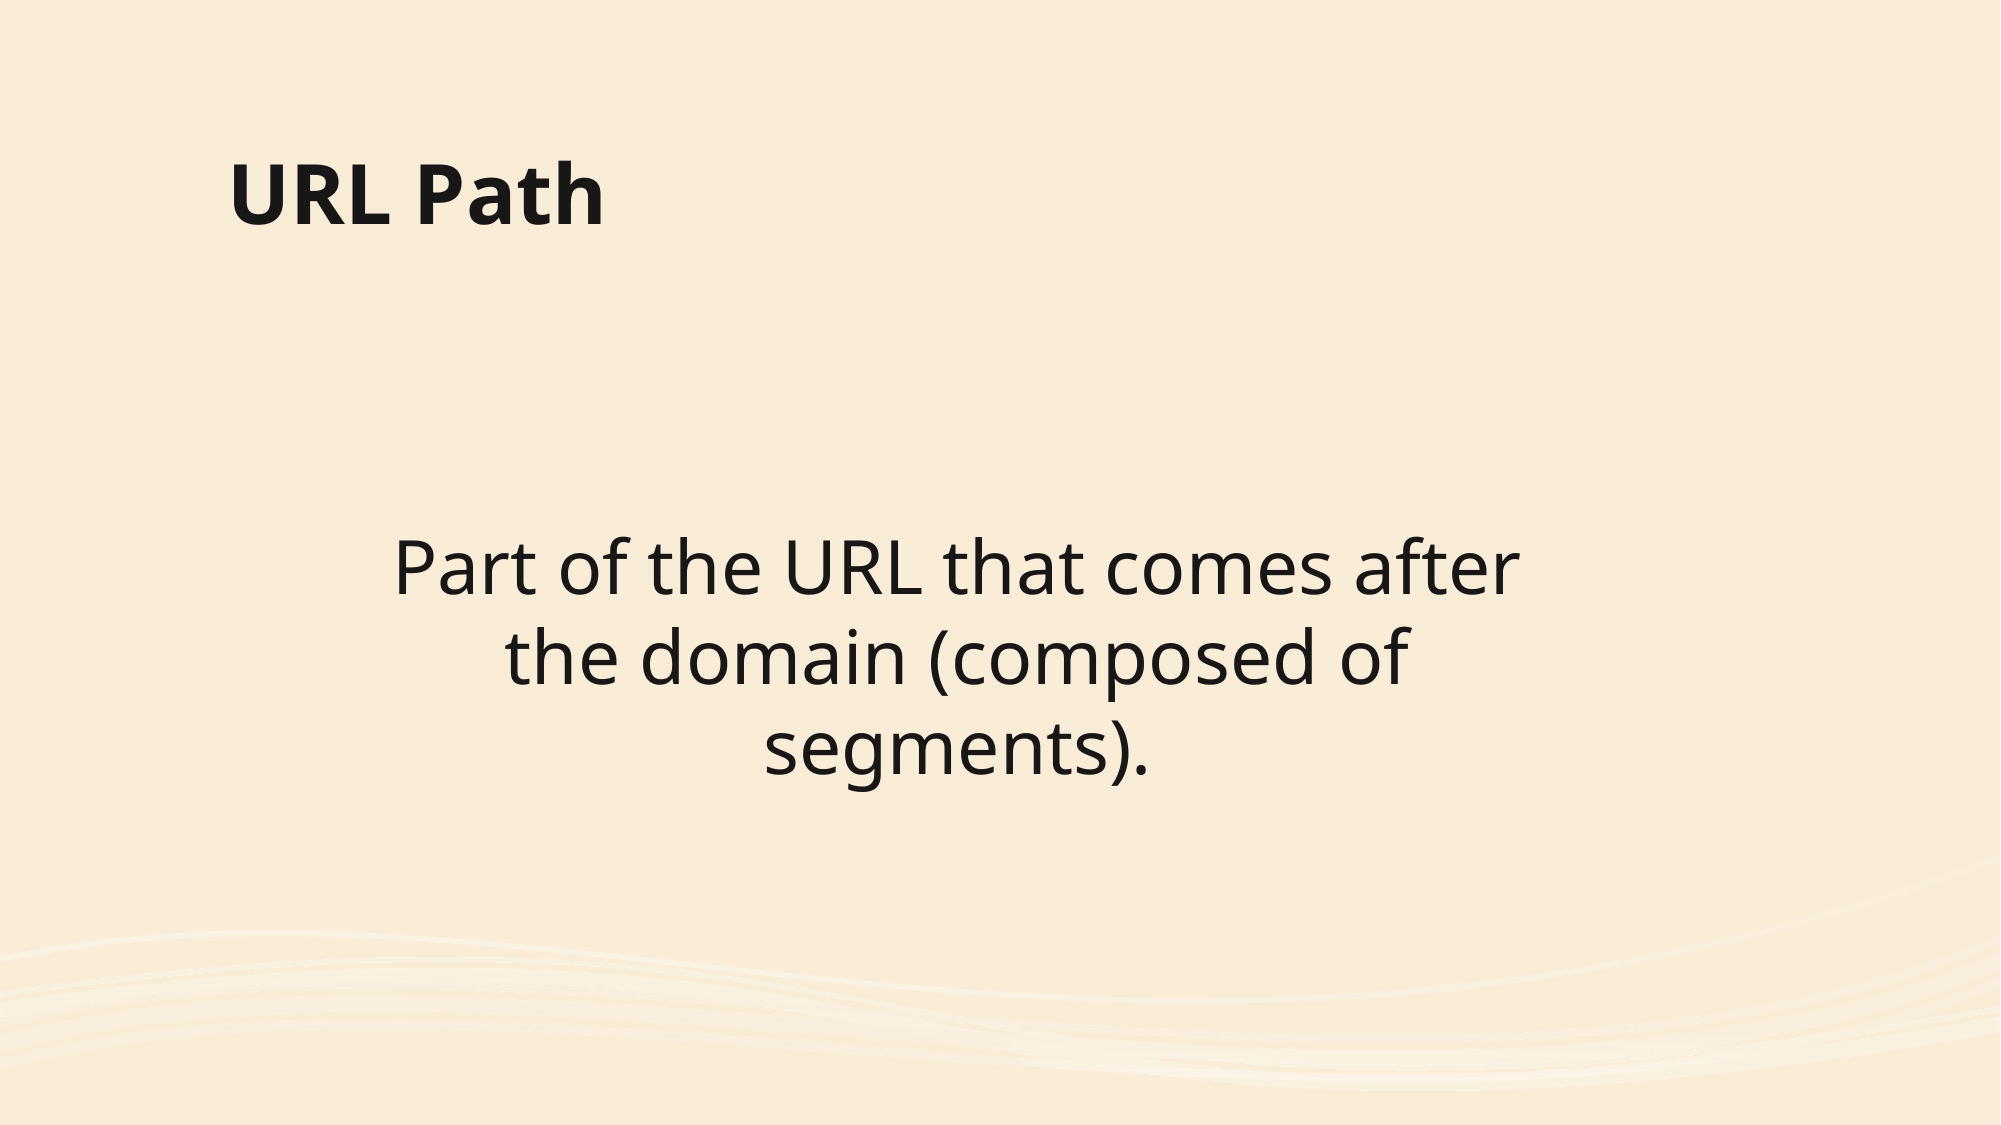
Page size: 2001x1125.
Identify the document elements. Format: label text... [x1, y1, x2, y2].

text_box Part of the URL that comes after the domain (composed of segments). [323, 511, 1592, 797]
title URL Path [212, 50, 1788, 250]
